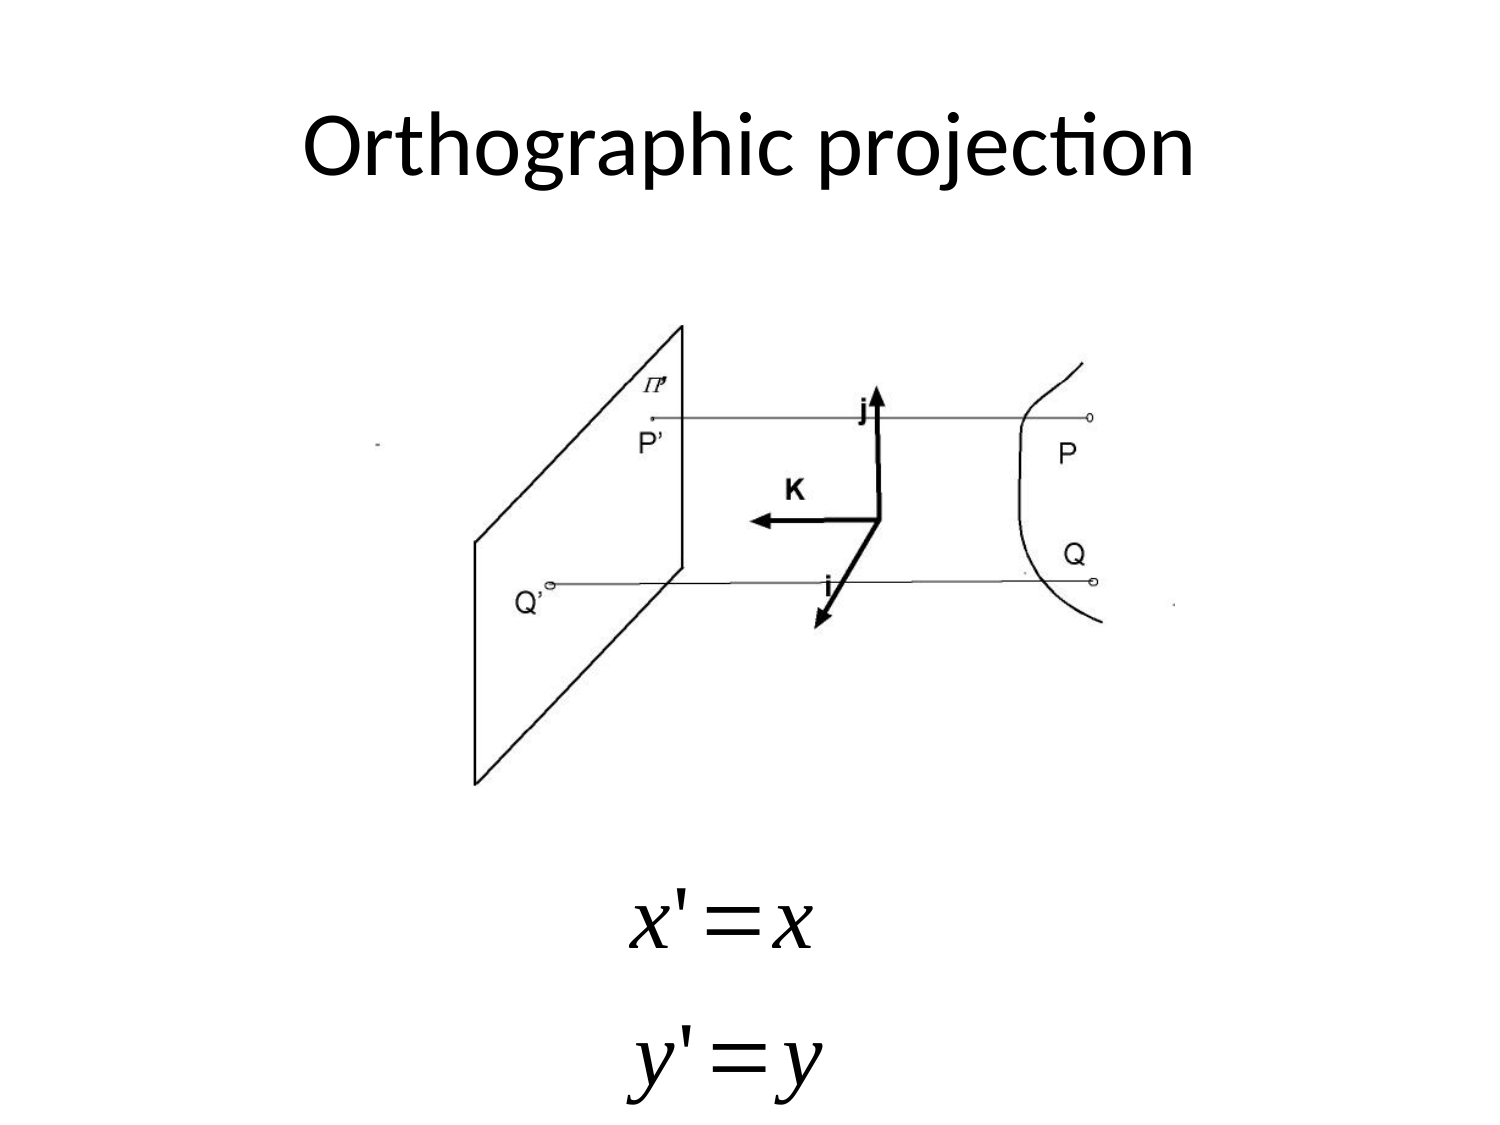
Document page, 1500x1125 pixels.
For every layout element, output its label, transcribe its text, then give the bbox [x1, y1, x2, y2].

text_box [612, 865, 841, 1125]
picture [374, 324, 1175, 787]
title Orthographic projection [75, 45, 1425, 233]
